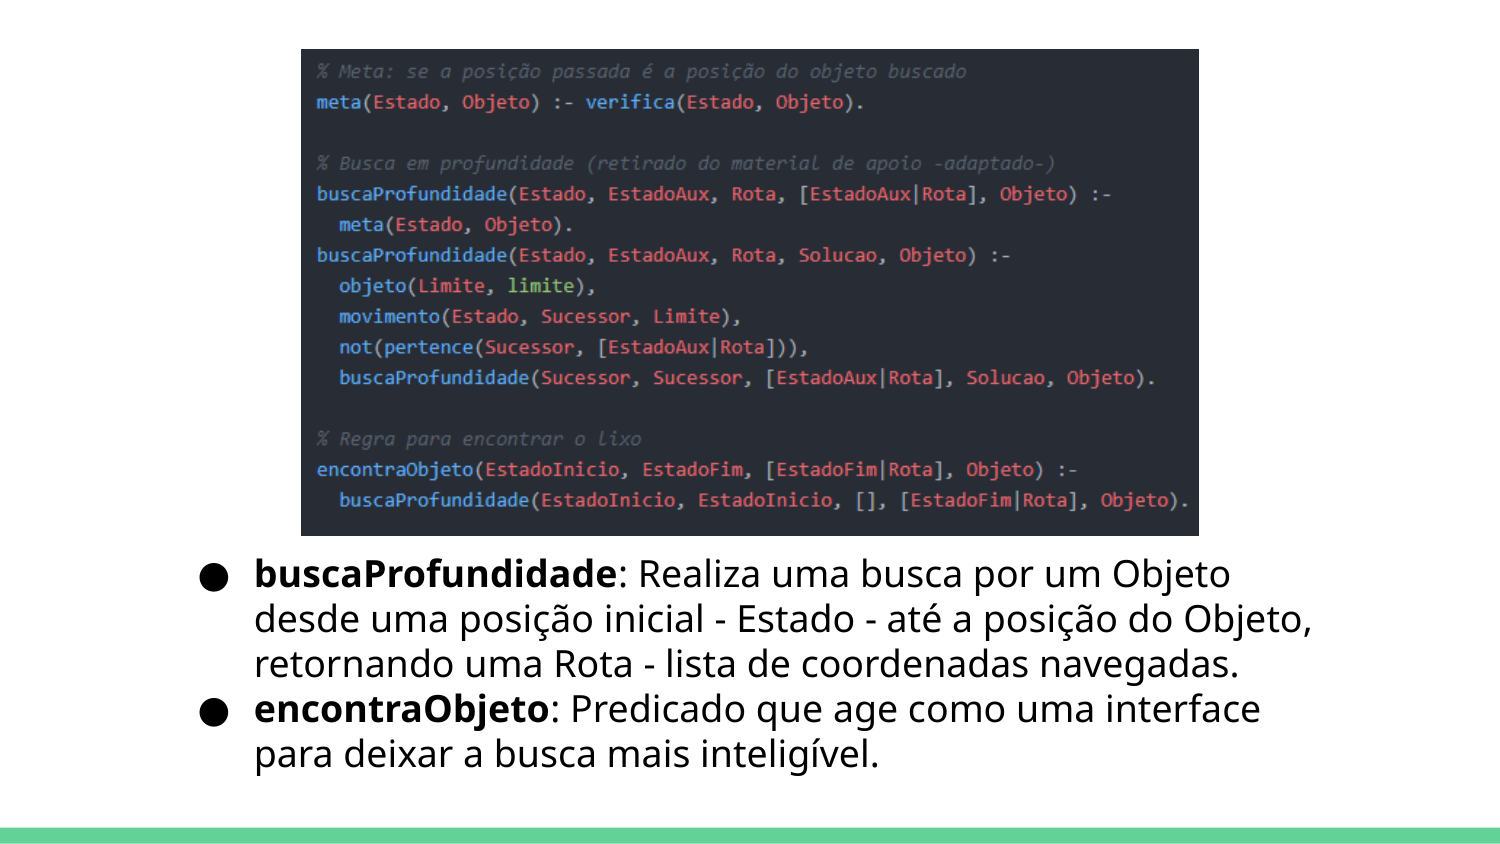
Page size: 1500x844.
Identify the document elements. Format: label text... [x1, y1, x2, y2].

text_box buscaProfundidade: Realiza uma busca por um Objeto desde uma posição inicial - Estado - até a posição do Objeto, retornando uma Rota - lista de coordenadas navegadas. encontraObjeto: Predicado que age como uma interface para deixar a busca mais inteligível. [164, 535, 1342, 803]
picture [301, 49, 1199, 536]
